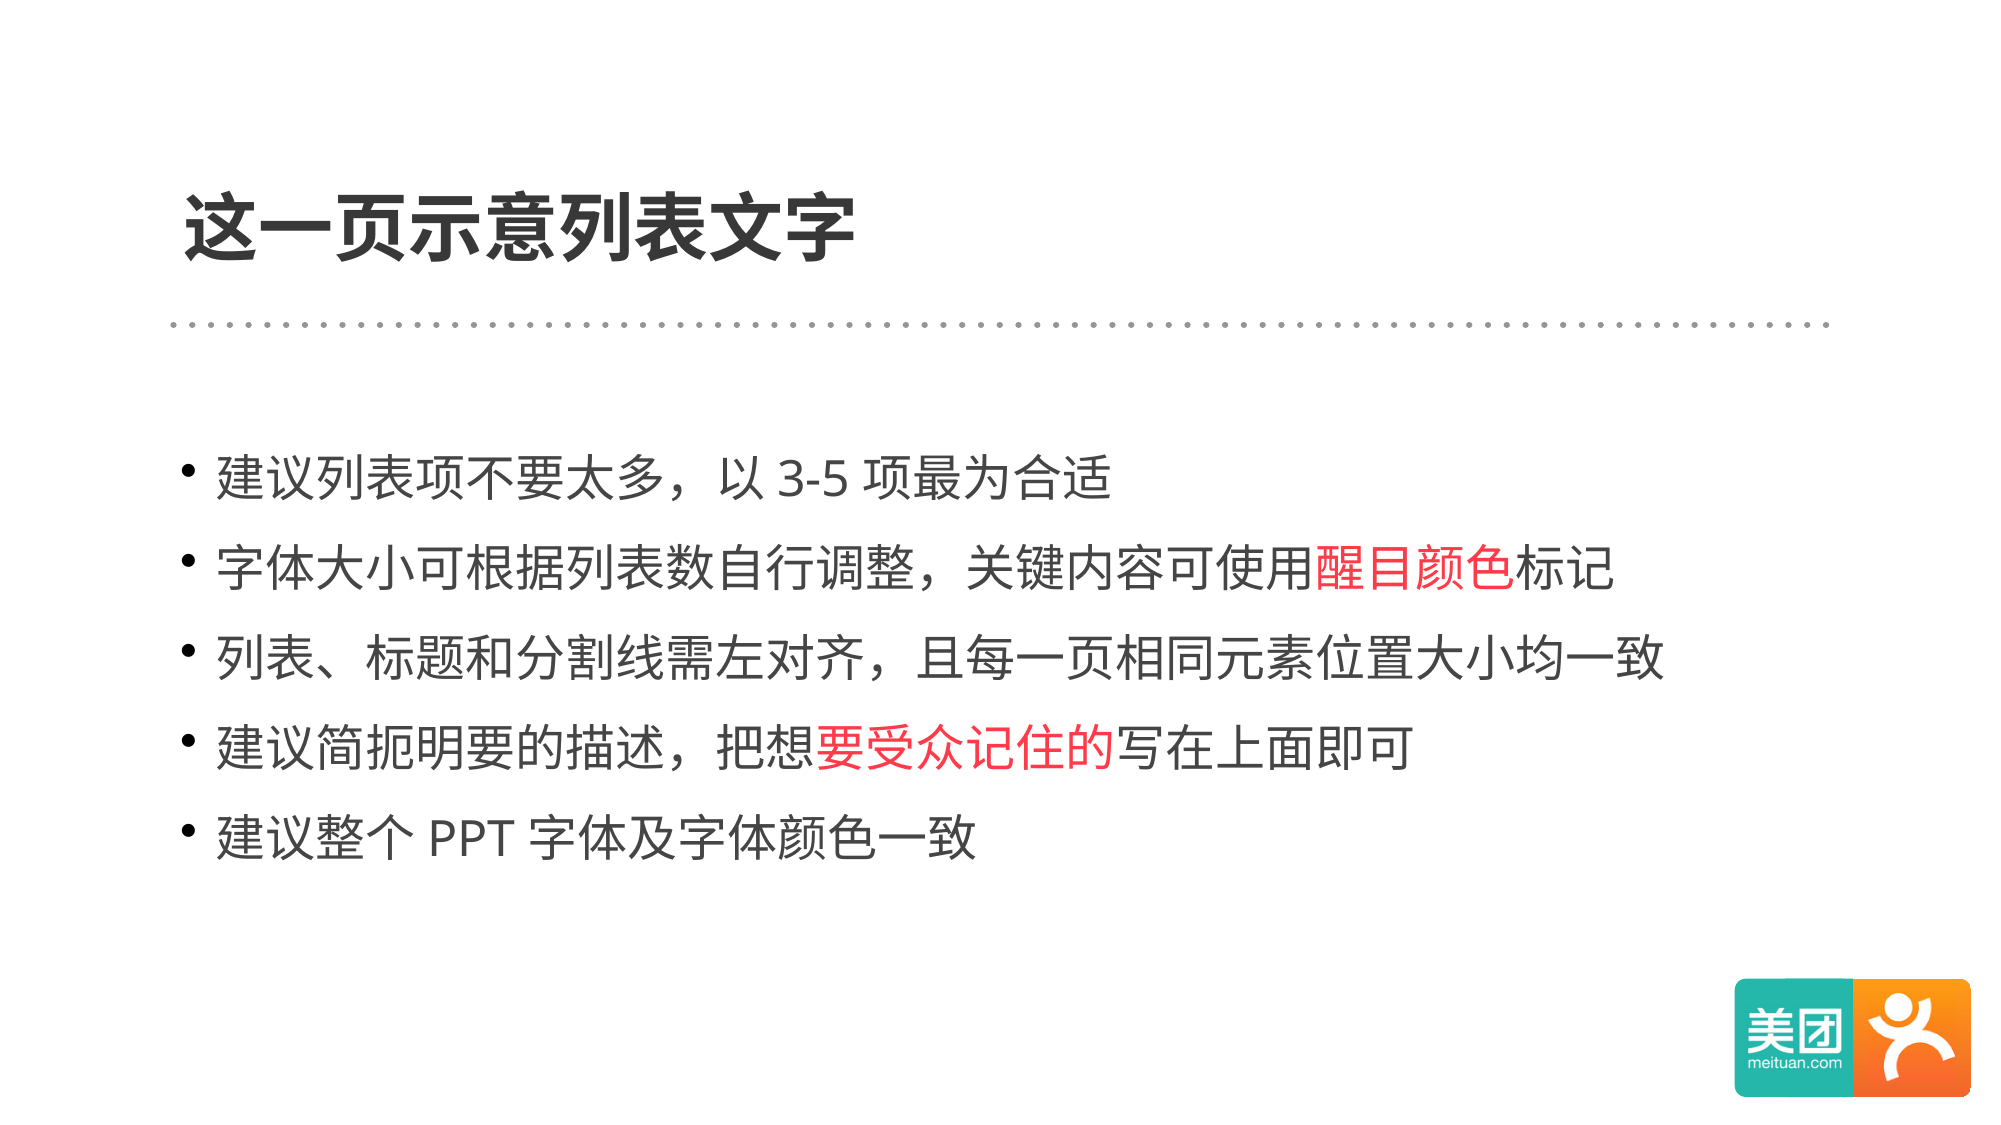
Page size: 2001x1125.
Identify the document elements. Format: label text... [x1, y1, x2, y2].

text_box 这一页示意列表文字 [178, 174, 865, 277]
text_box 建议列表项不要太多，以3-5项最为合适 字体大小可根据列表数自行调整，关键内容可使用醒目颜色标记 列表、标题和分割线需左对齐，且每一页相同元素位置大小均一致 建议简扼明要的描述，把想要受众记住的写在上面即可 建议整个PPT字体及字体颜色一致 [177, 413, 1747, 870]
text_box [1734, 978, 1972, 1098]
